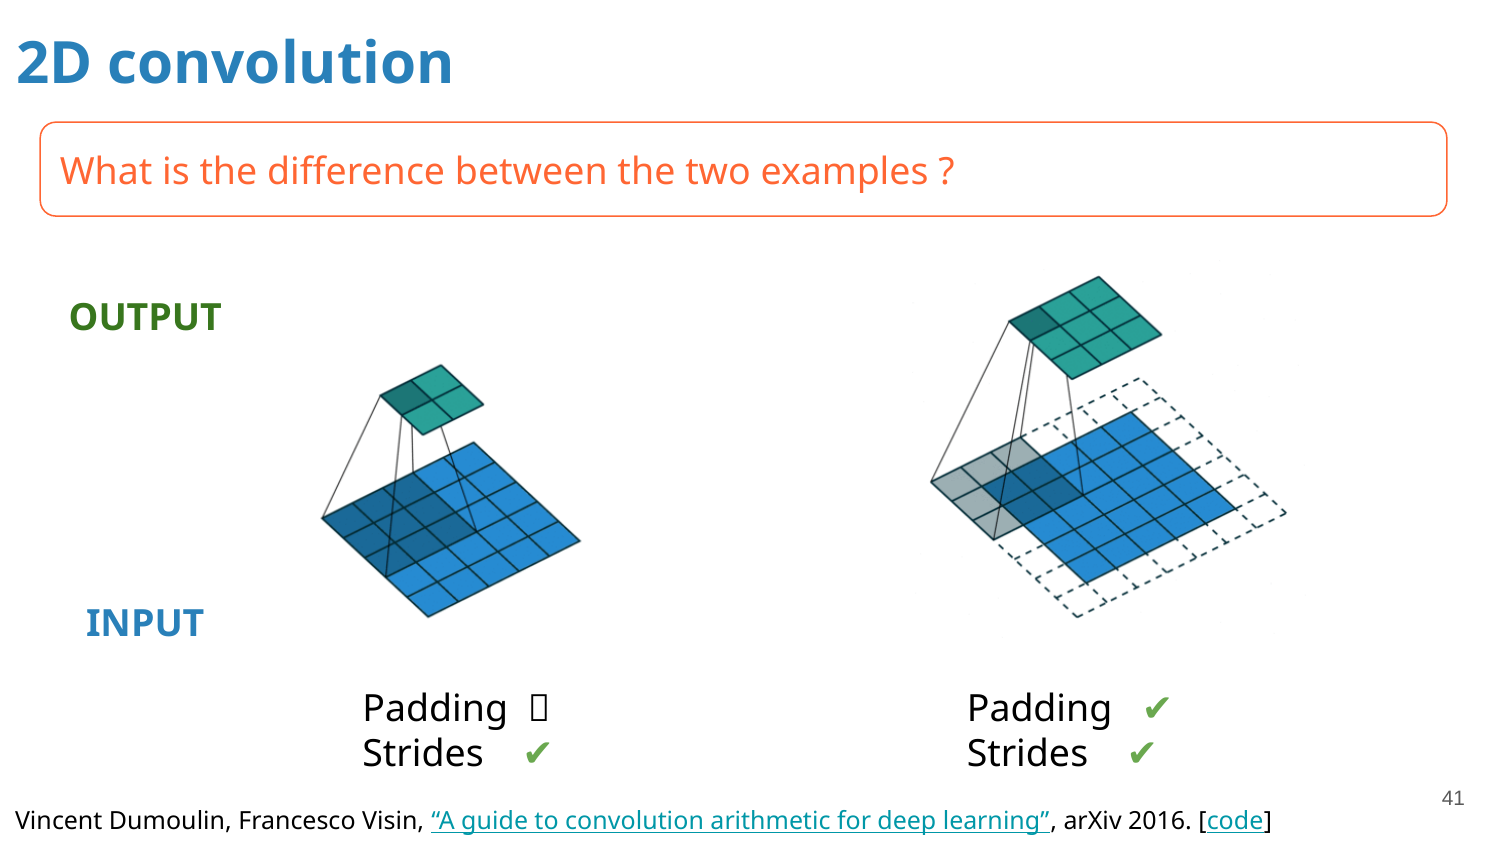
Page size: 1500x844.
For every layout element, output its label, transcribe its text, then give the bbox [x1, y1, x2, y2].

text_box What is the difference between the two examples ? [40, 122, 1447, 217]
slide_number ‹#› [1389, 764, 1480, 830]
picture [909, 254, 1308, 640]
picture [300, 343, 602, 640]
text_box INPUT [62, 584, 228, 679]
text_box Vincent Dumoulin, Francesco Visin, “A guide to convolution arithmetic for deep learning”, arXiv 2016. [code] [0, 789, 1407, 844]
title 2D convolution [1, 10, 1399, 105]
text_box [347, 668, 1328, 778]
text_box OUTPUT [49, 278, 242, 373]
